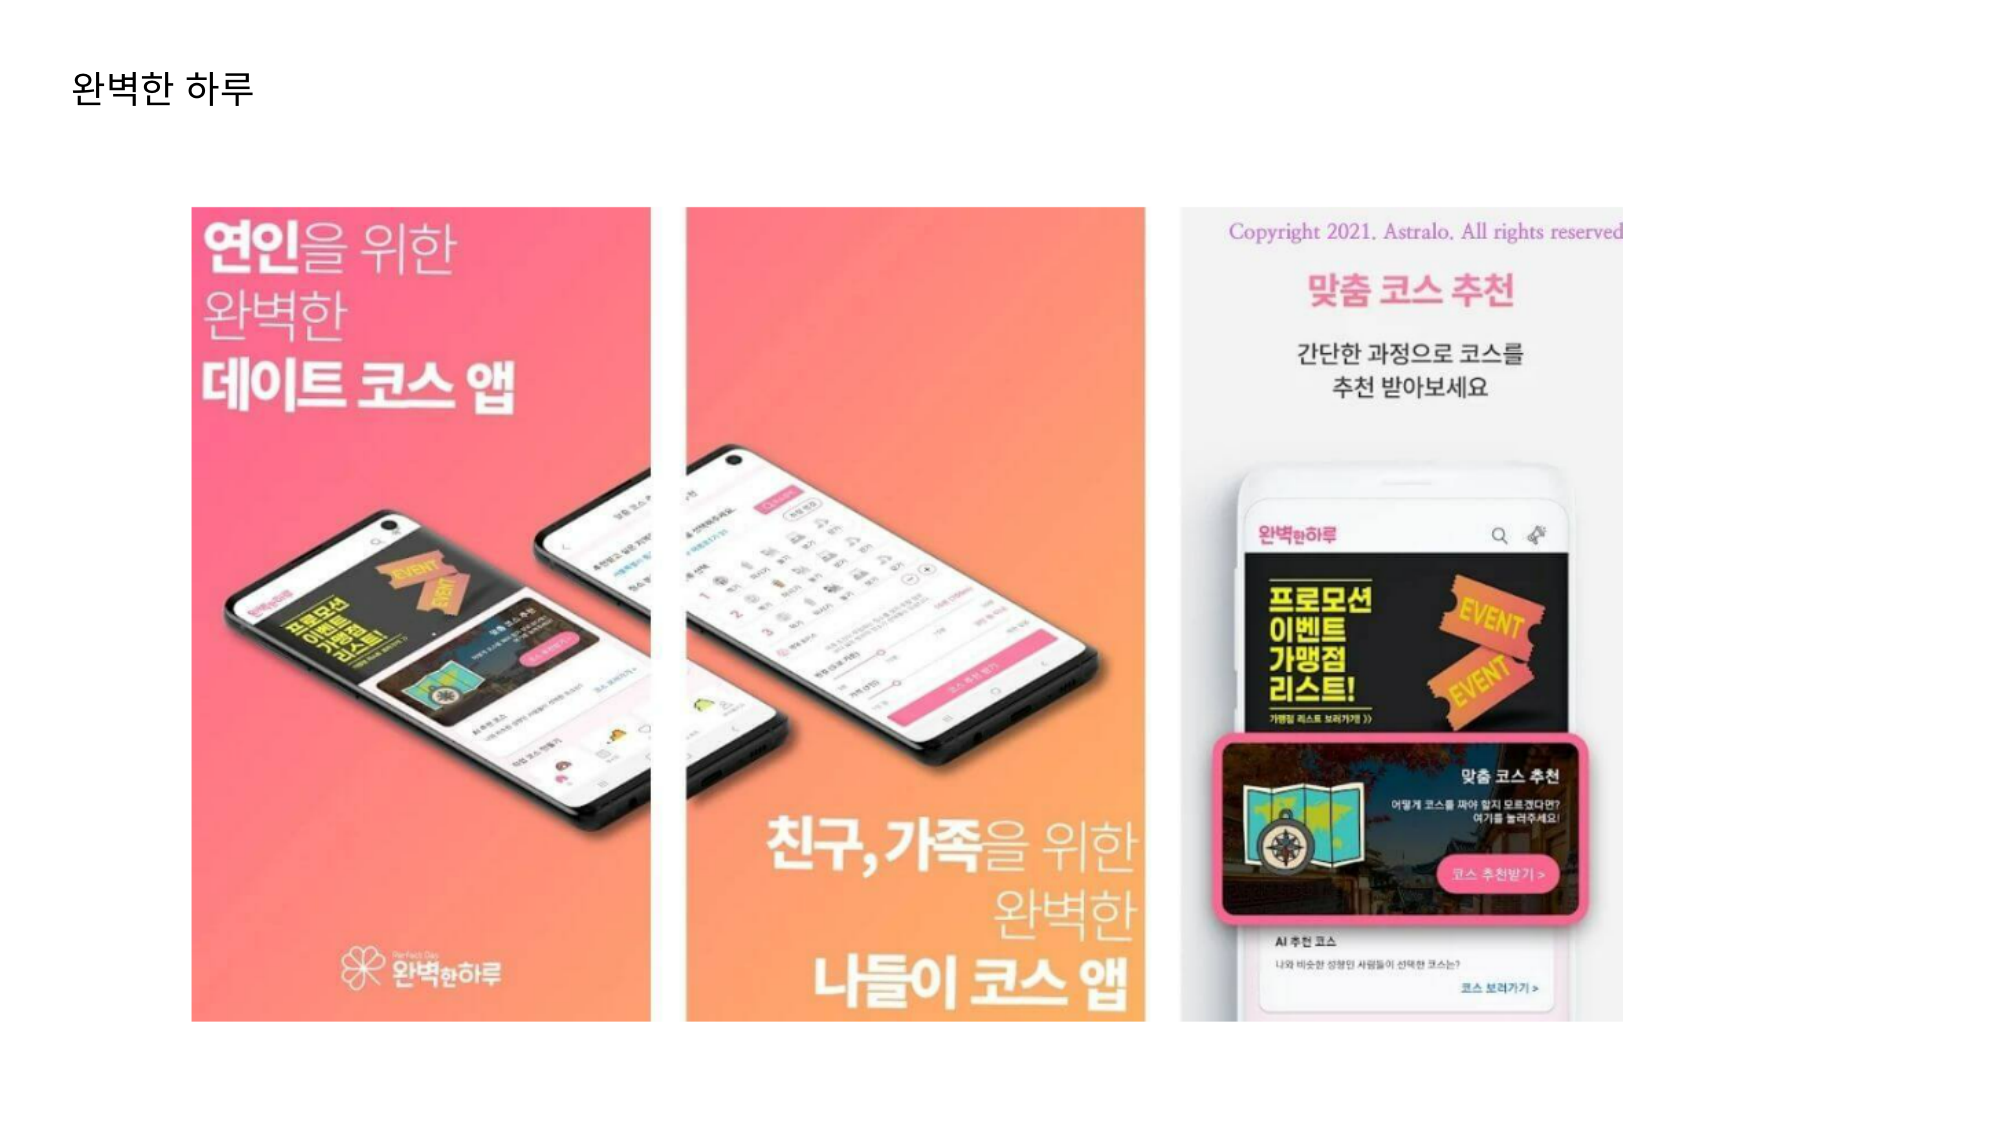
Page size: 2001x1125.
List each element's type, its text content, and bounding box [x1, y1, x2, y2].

picture [189, 177, 1623, 1037]
text_box 완벽한 하루 [56, 59, 270, 119]
